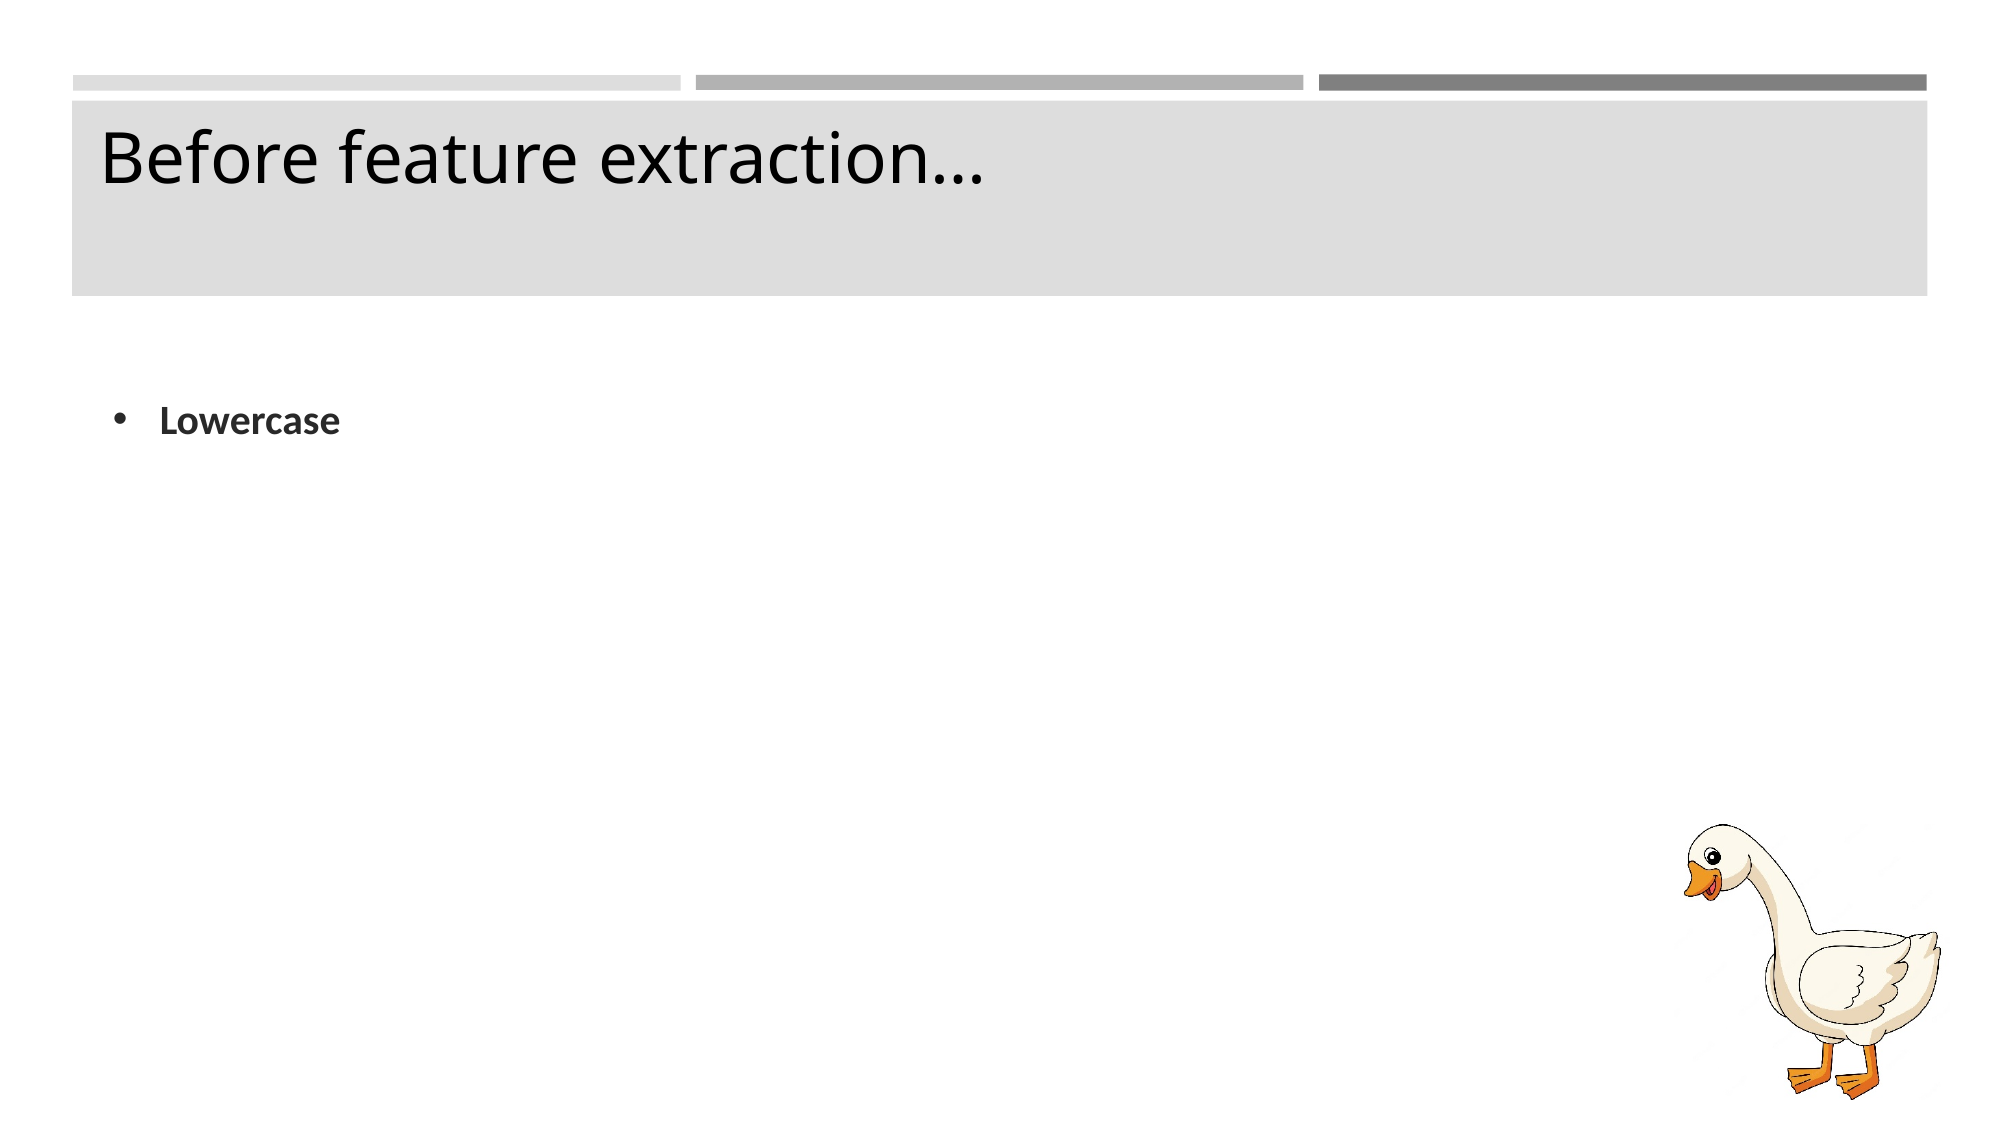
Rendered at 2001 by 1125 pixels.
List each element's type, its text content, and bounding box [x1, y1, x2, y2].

text_box Lowercase [98, 385, 1900, 586]
picture [1674, 824, 1951, 1101]
text_box Before feature extraction… [99, 112, 1698, 198]
